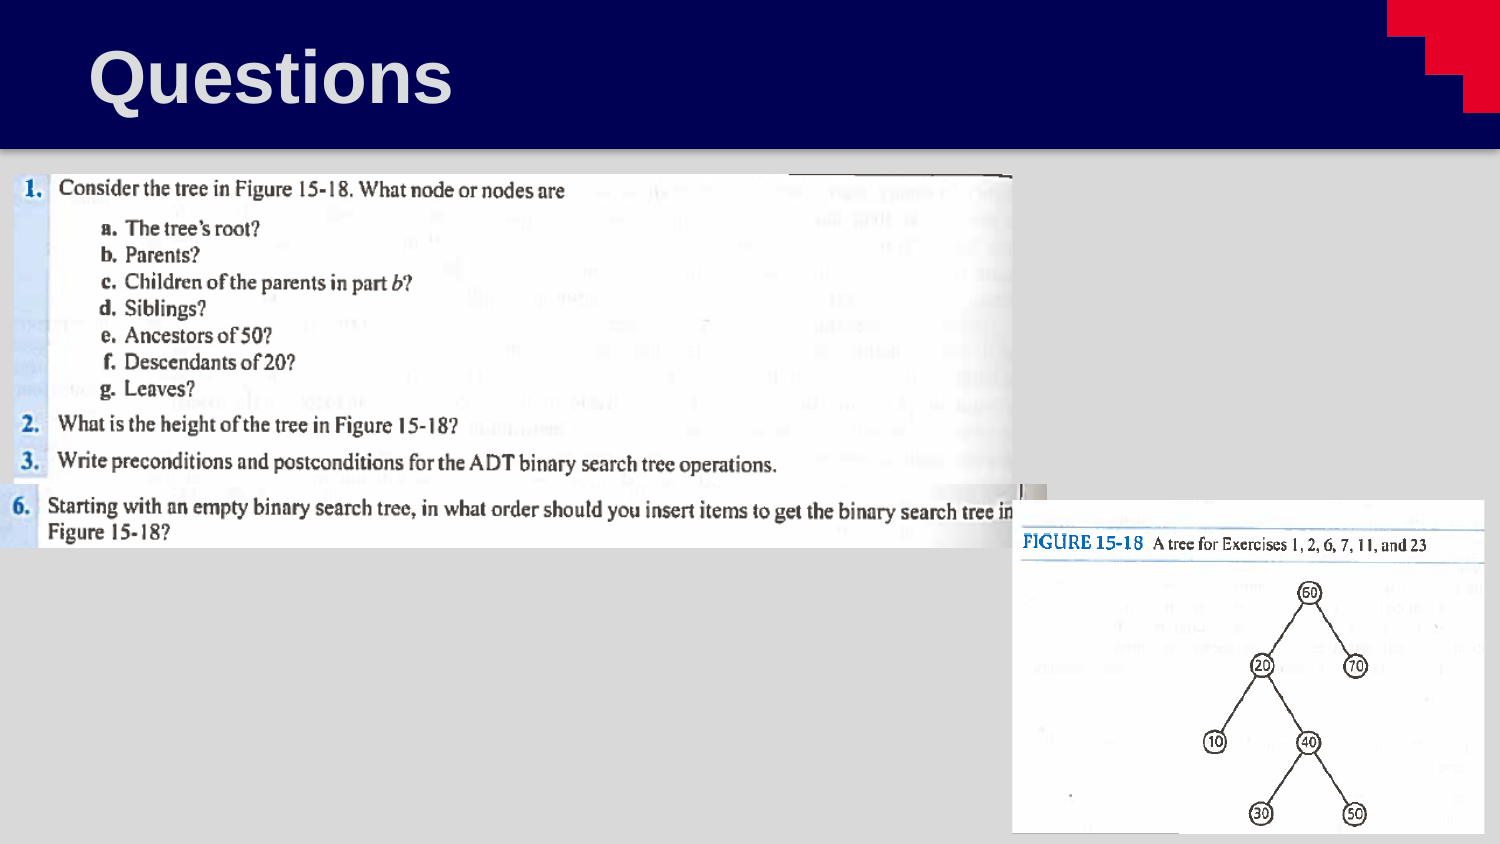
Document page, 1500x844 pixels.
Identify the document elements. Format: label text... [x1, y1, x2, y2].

picture [0, 174, 1485, 844]
title Questions [0, 0, 1356, 150]
picture [1387, 0, 1500, 113]
